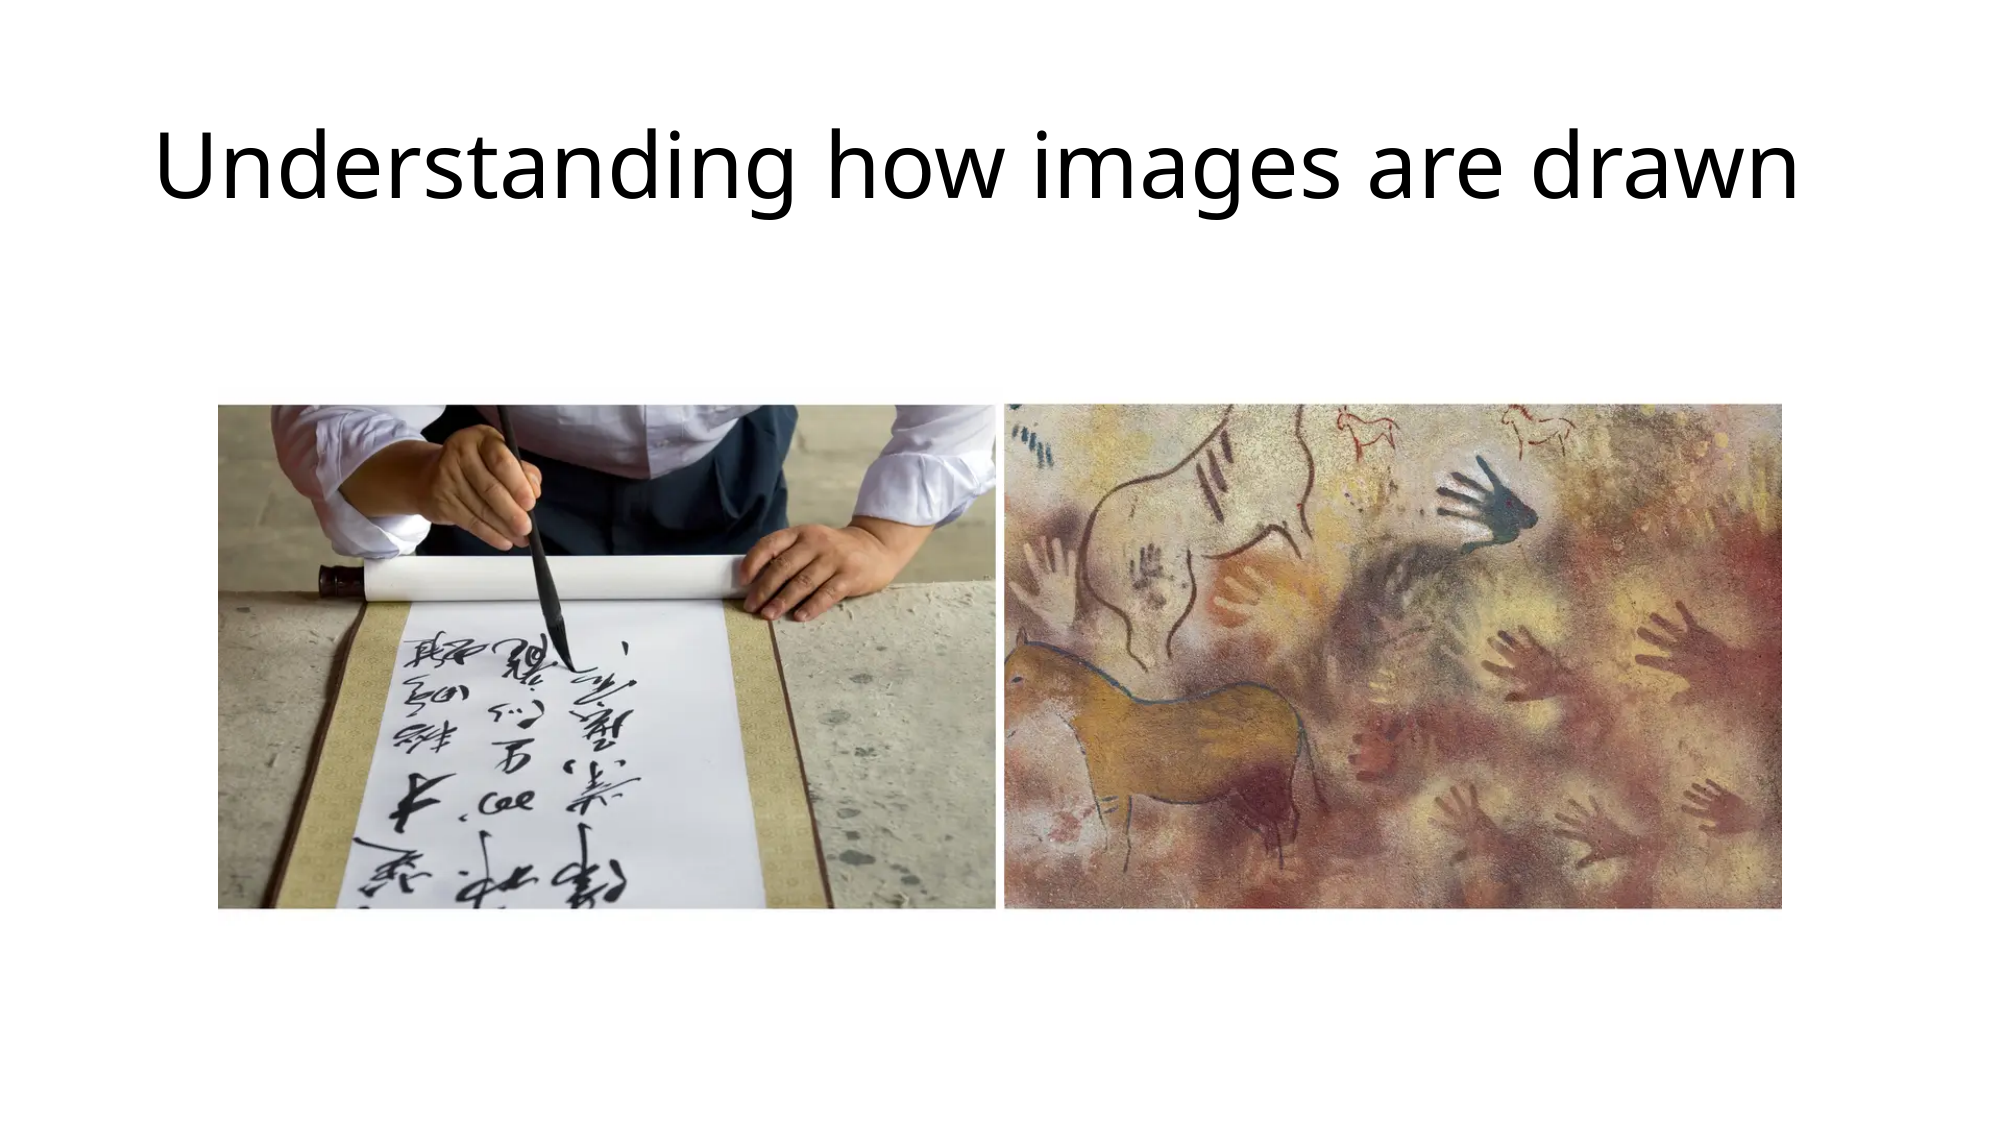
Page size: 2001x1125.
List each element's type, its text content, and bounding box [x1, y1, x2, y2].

title Understanding how images are drawn [137, 59, 1863, 278]
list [218, 387, 1782, 926]
